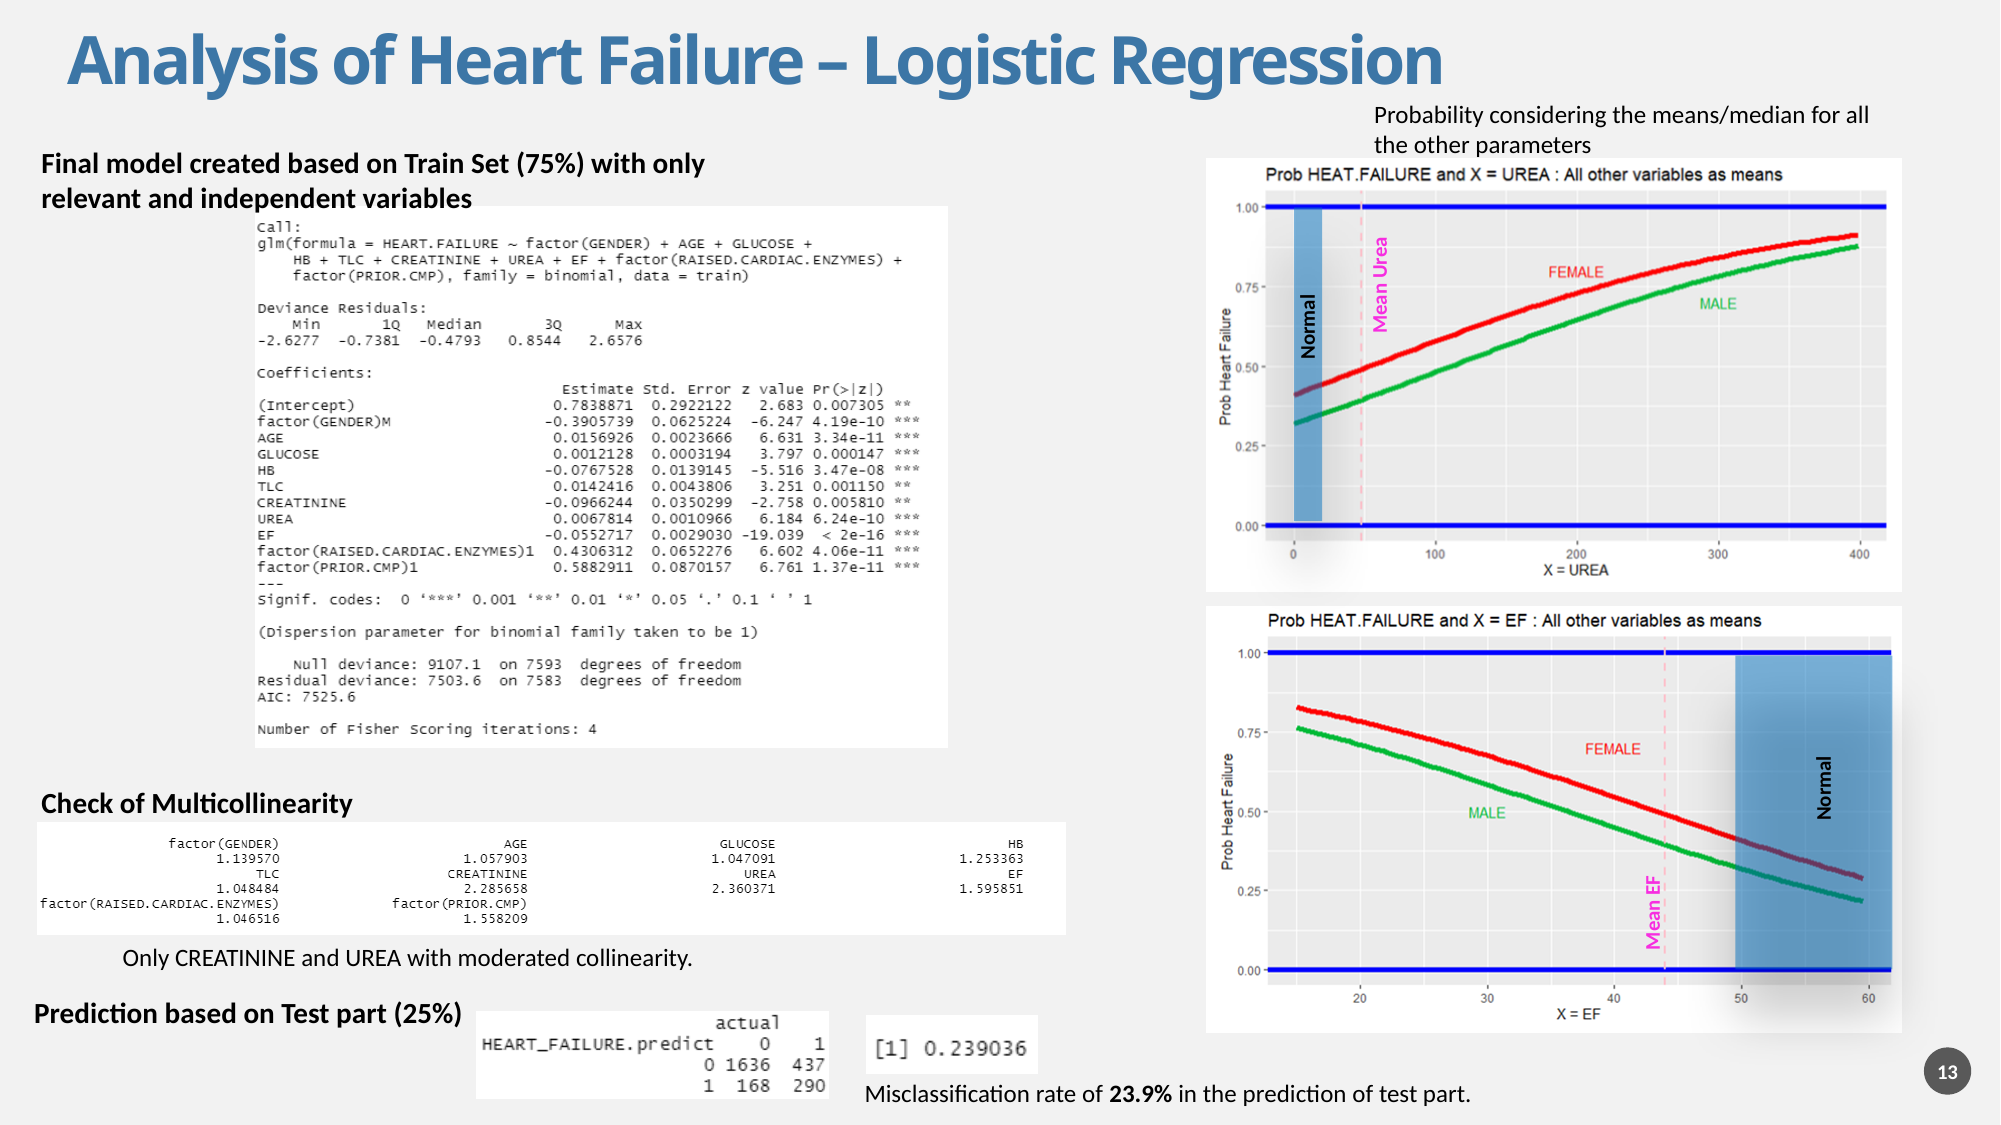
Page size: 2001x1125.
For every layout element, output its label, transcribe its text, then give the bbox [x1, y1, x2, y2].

picture [37, 822, 1066, 935]
slide_number 13 [1923, 1047, 1972, 1095]
text_box Misclassification rate of 23.9% in the prediction of test part. [849, 1070, 1571, 1115]
title Analysis of Heart Failure – Logistic Regression [67, 27, 1927, 98]
text_box Only CREATININE and UREA with moderated collinearity. [107, 935, 829, 979]
text_box Prediction based on Test part (25%) [19, 987, 740, 1037]
picture [476, 1011, 829, 1099]
text_box Check of Multicollinearity [26, 777, 748, 828]
text_box Probability considering the means/median for all the other parameters [1359, 91, 1924, 167]
picture [866, 1015, 1038, 1074]
picture [255, 206, 948, 748]
picture [1205, 606, 1911, 1125]
picture [1205, 158, 1902, 592]
text_box Final model created based on Train Set (75%) with only relevant and independent variables [26, 137, 773, 222]
